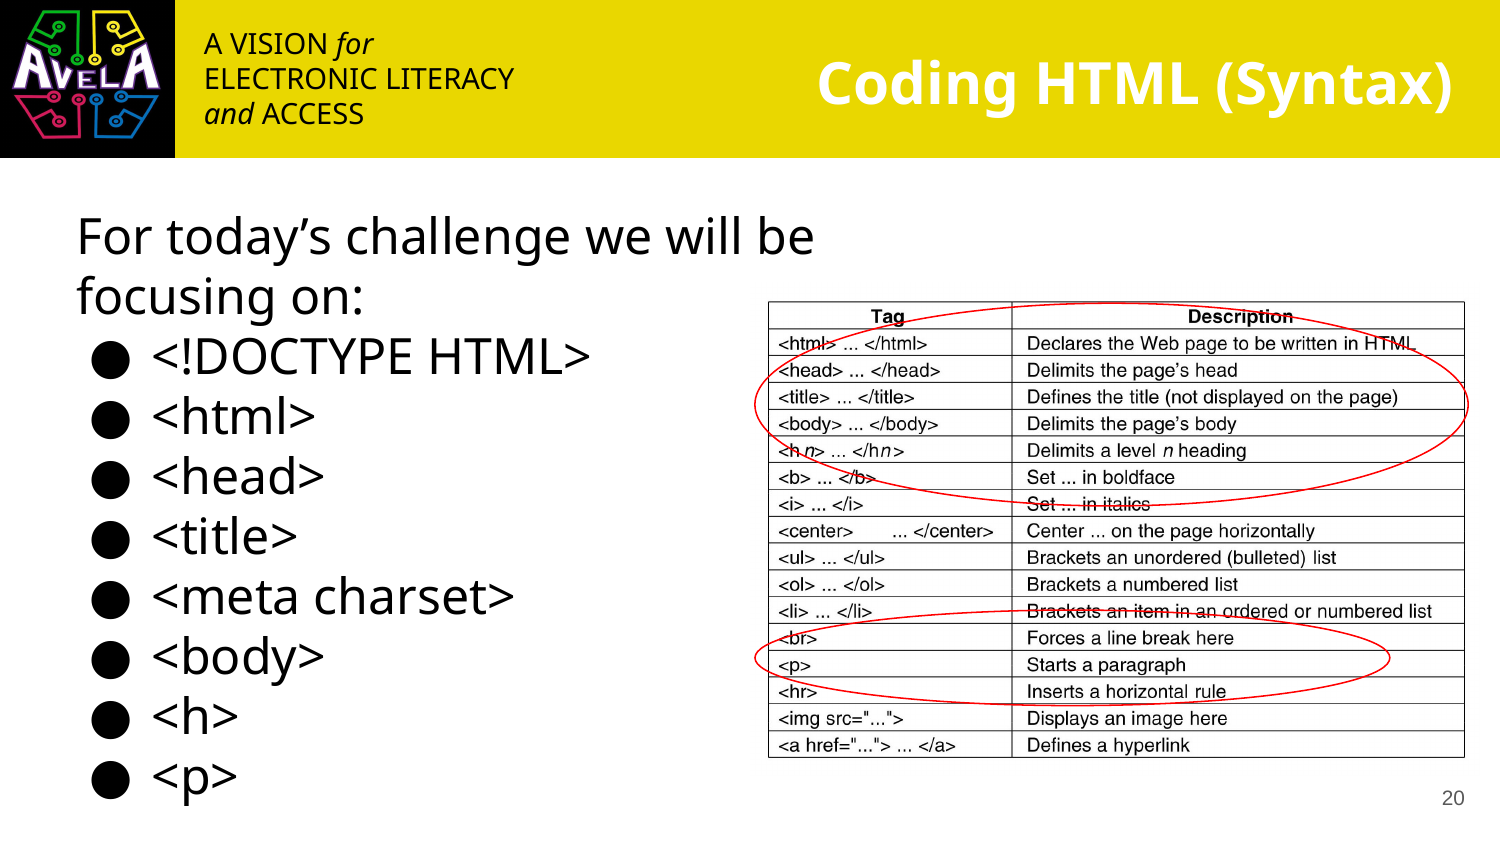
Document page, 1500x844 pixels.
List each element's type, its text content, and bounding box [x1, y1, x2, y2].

slide_number ‹#› [1389, 783, 1480, 830]
picture [0, 0, 175, 158]
list For today’s challenge we will be focusing on: <!DOCTYPE HTML> <html> <head> <title> <meta charset> <body> <h> <p> [61, 189, 1031, 822]
title Coding HTML (Syntax) [629, 31, 1469, 127]
picture [749, 282, 1481, 777]
